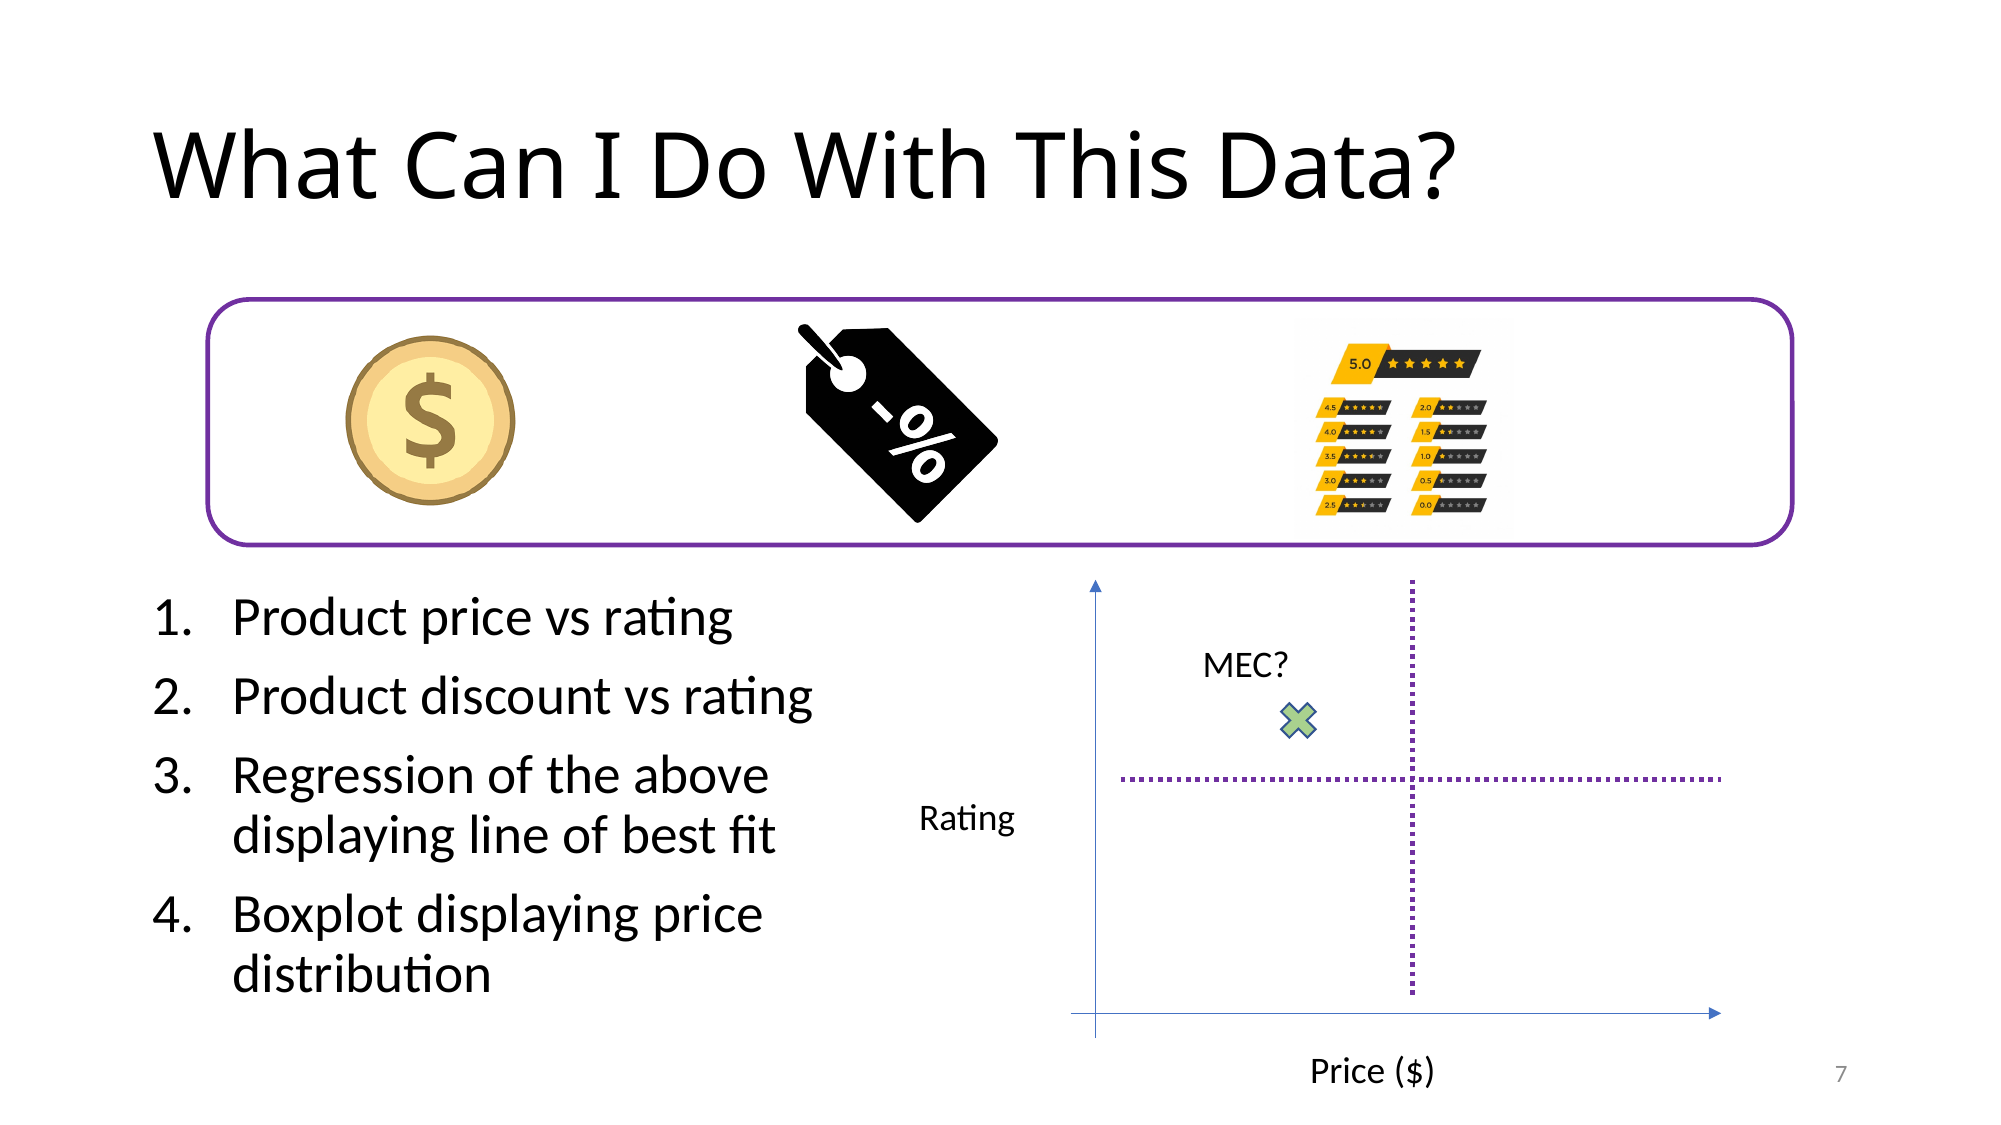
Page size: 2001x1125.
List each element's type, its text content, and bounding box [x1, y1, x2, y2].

picture [798, 324, 998, 523]
title What Can I Do With This Data? [137, 59, 1863, 278]
text_box MEC? [1187, 632, 1305, 693]
text_box Rating [904, 785, 1031, 845]
list Product price vs rating Product discount vs rating Regression of the above displaying line of best fit Boxplot displaying price distribution [137, 579, 904, 1014]
text_box [206, 298, 1794, 547]
text_box [1279, 701, 1318, 740]
text_box Price ($) [1295, 1038, 1451, 1098]
slide_number 7 [1412, 1042, 1863, 1103]
picture [1294, 318, 1514, 539]
picture [324, 314, 536, 526]
